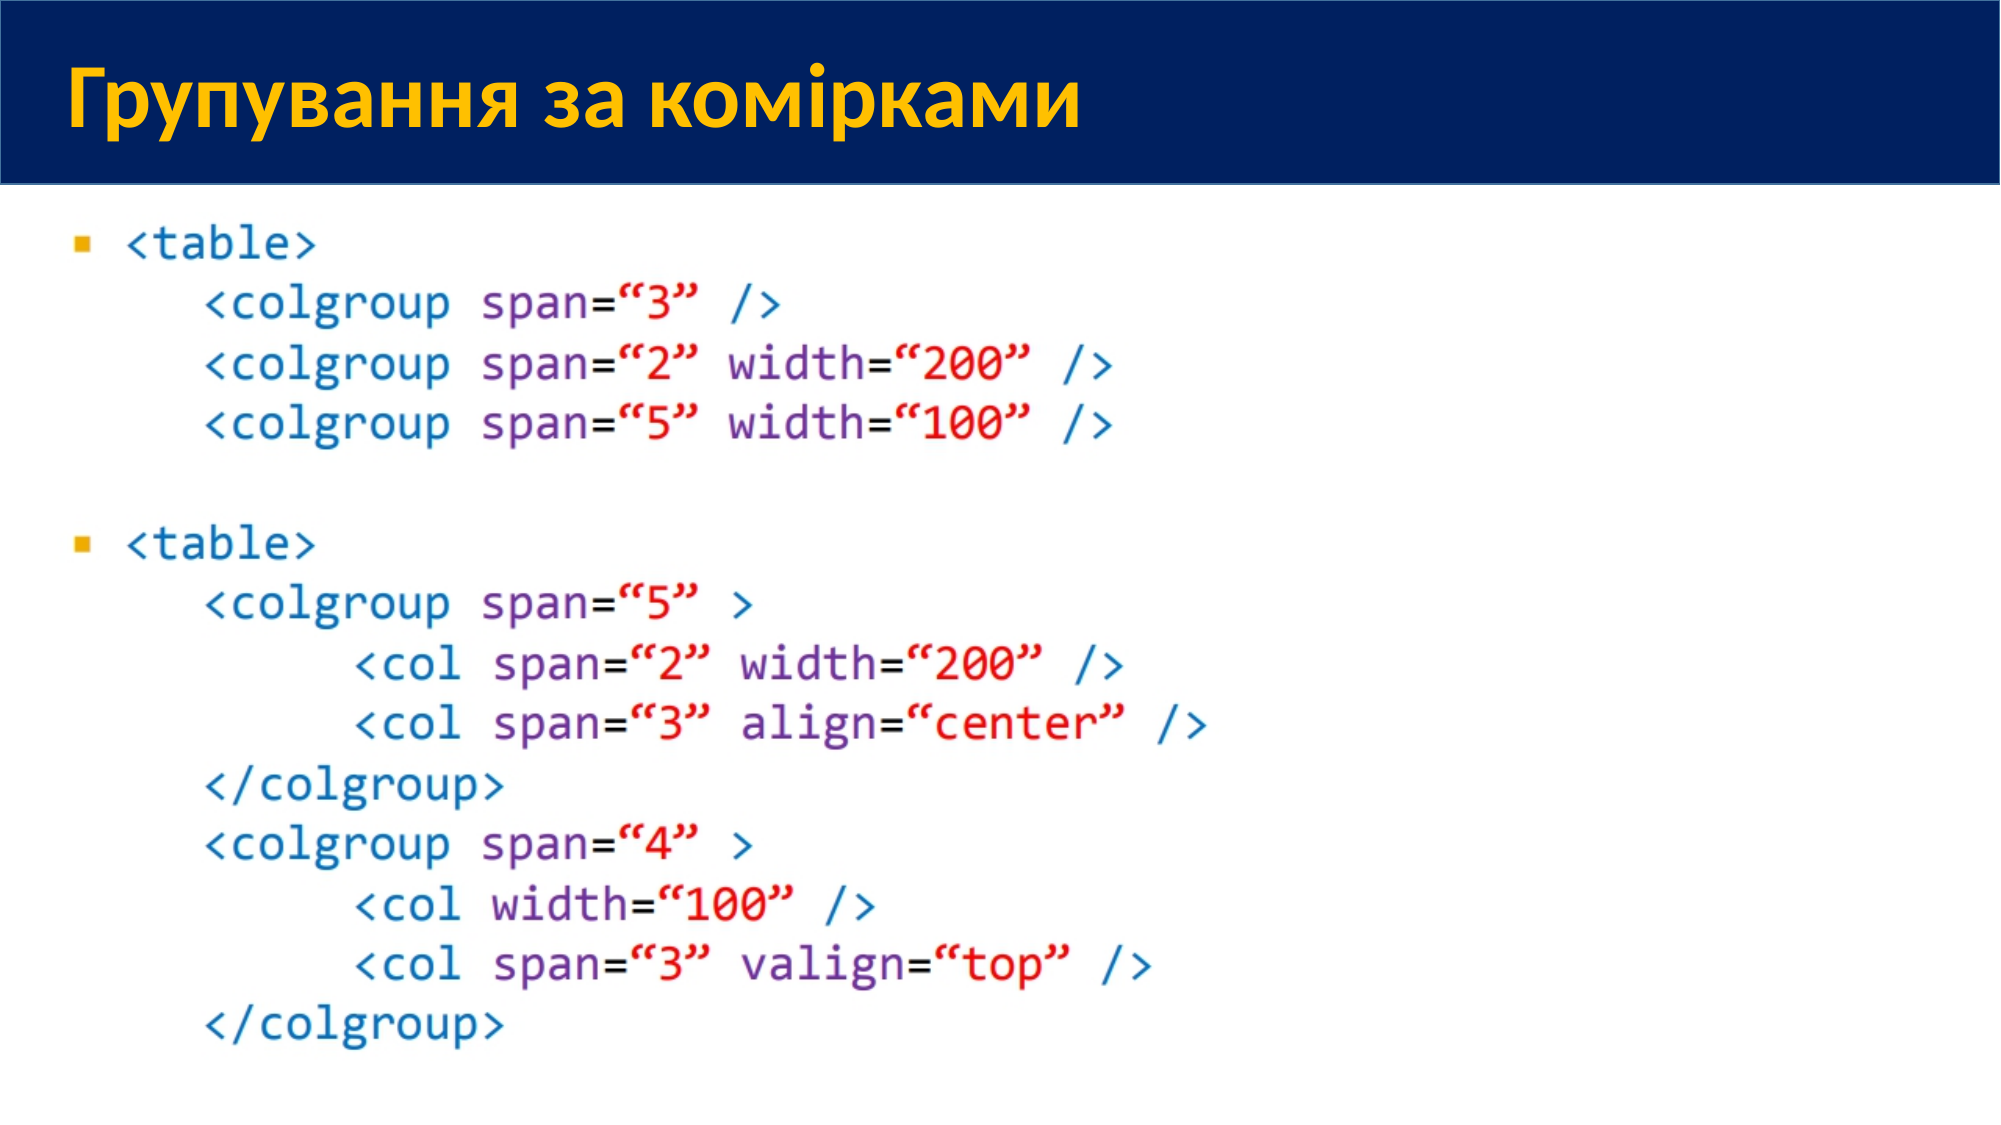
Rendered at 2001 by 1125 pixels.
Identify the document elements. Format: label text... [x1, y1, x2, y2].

text_box Групування за комірками [52, 28, 1972, 154]
text_box [0, 0, 2000, 185]
picture [52, 212, 1236, 1062]
